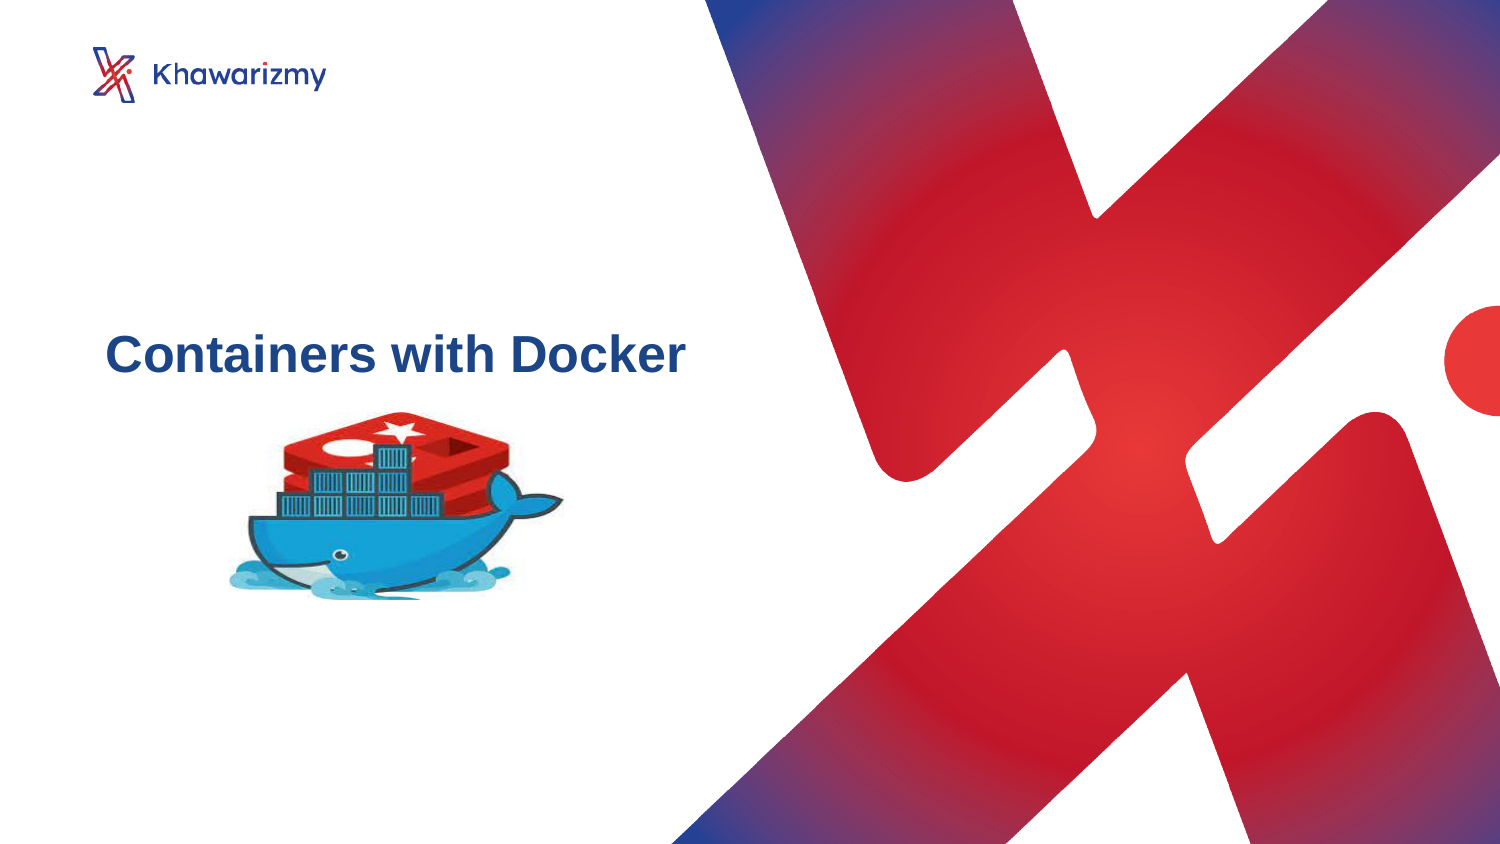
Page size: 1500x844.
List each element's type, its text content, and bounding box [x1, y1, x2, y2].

picture [640, 0, 1500, 844]
picture [229, 412, 564, 601]
text_box Containers with Docker [42, 305, 750, 398]
picture [93, 47, 326, 103]
